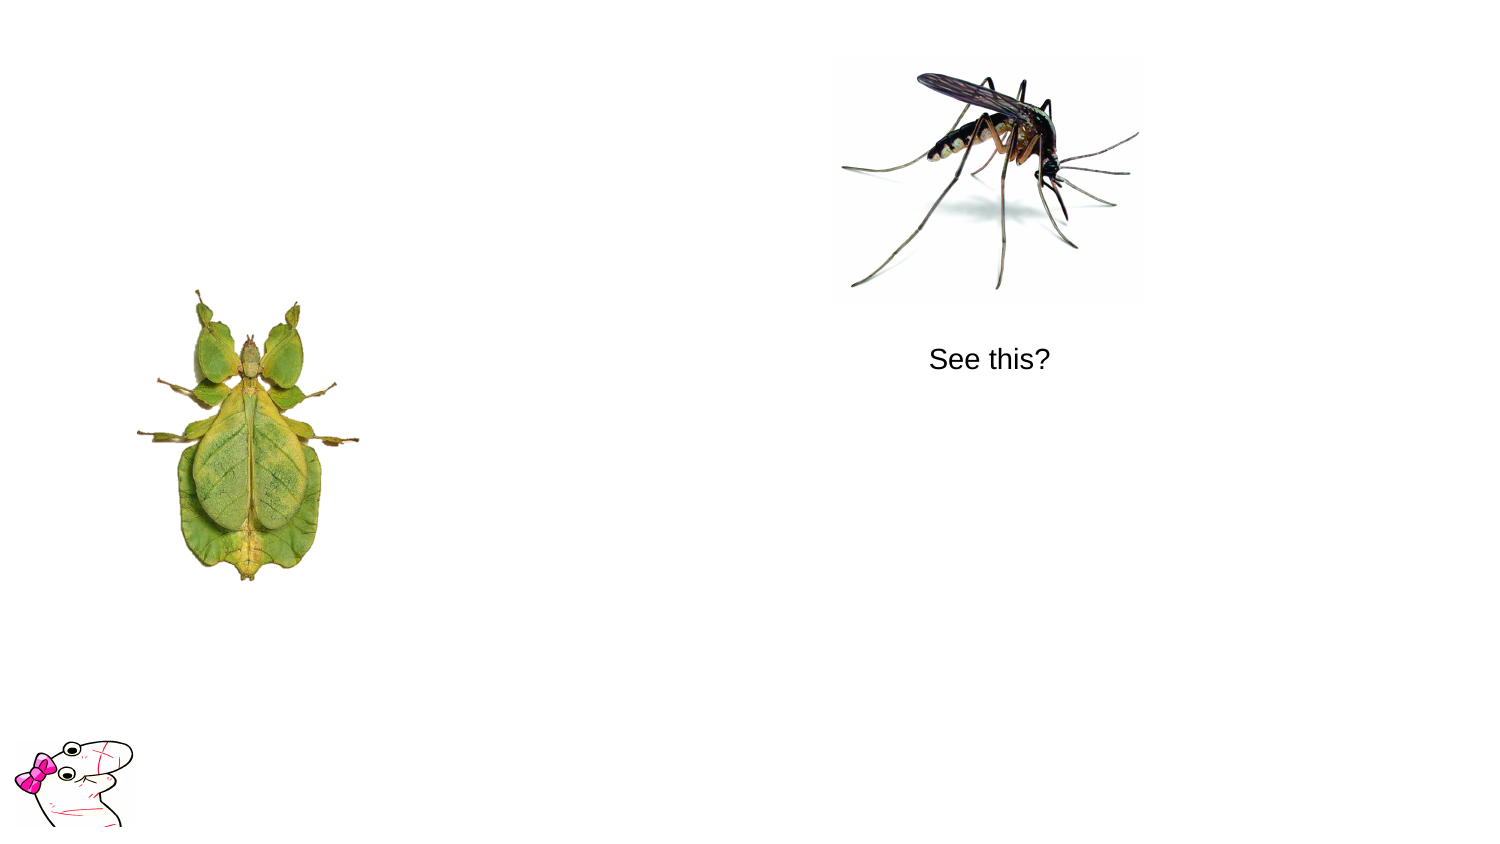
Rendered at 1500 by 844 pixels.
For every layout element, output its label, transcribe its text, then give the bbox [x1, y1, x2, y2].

picture [13, 739, 134, 827]
picture [137, 289, 366, 586]
picture [834, 58, 1143, 304]
text_box See this? [913, 325, 1304, 391]
